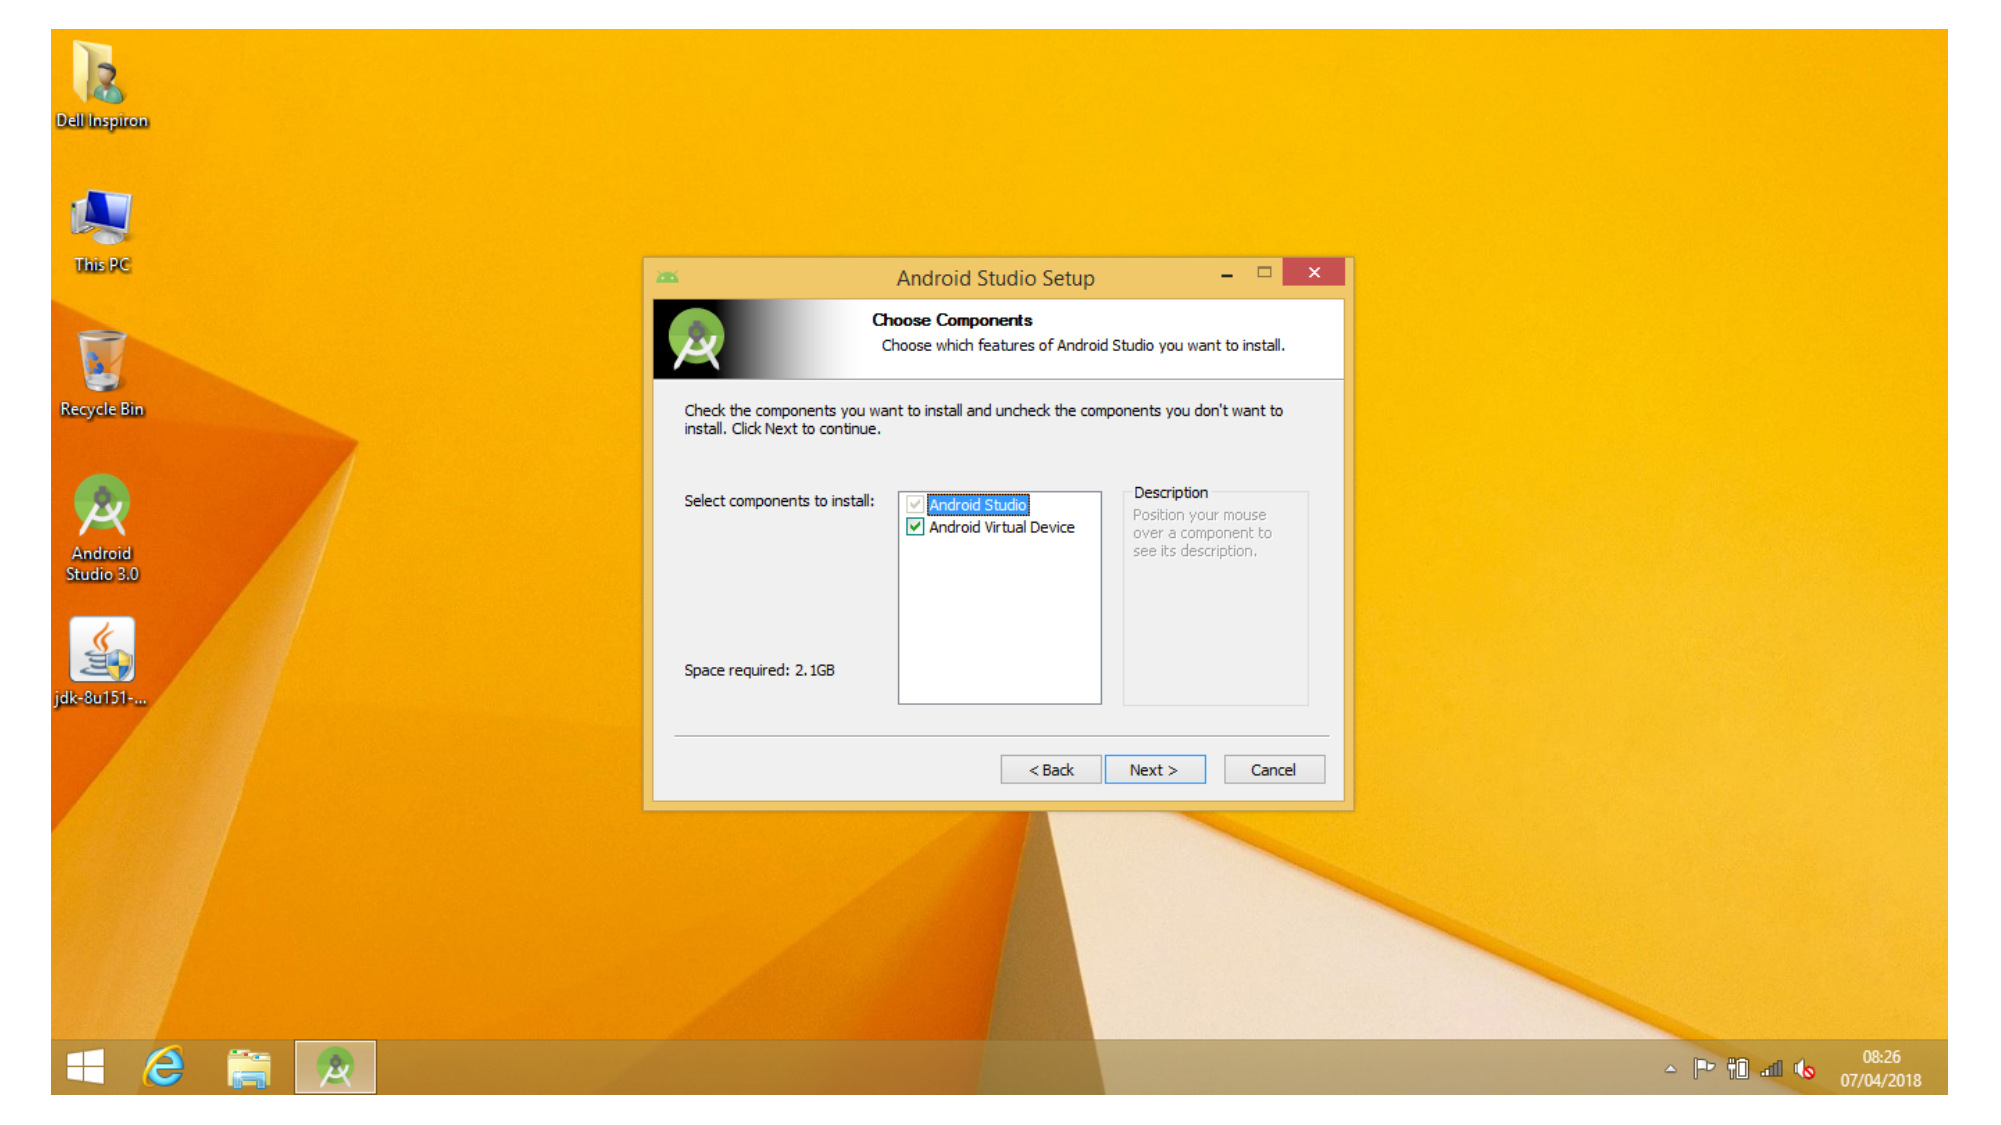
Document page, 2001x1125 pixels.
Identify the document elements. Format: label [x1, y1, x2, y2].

list [51, 29, 1948, 1095]
